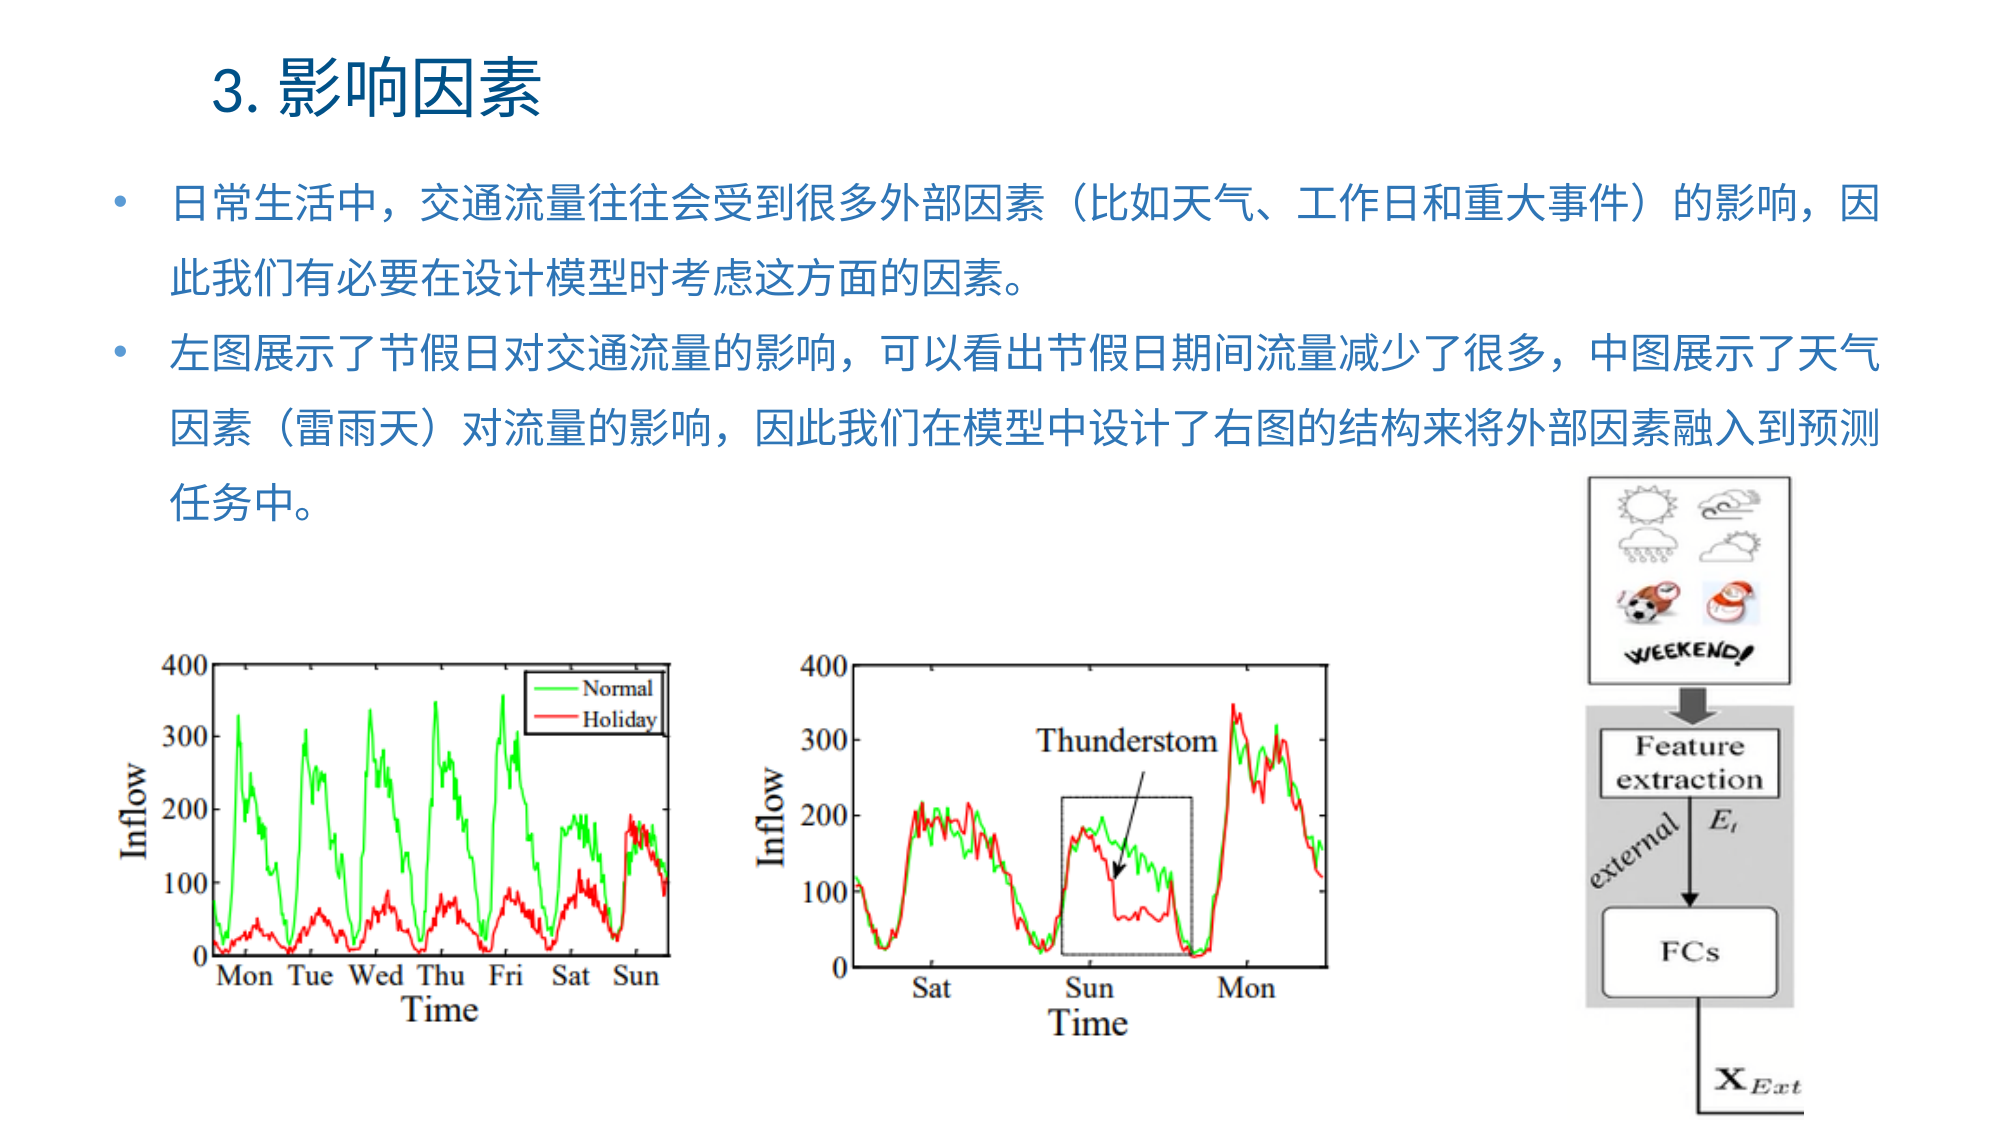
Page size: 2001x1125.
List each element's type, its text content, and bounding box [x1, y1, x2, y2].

picture [738, 639, 1379, 1052]
text_box 日常生活中，交通流量往往会受到很多外部因素（比如天气、工作日和重大事件）的影响，因此我们有必要在设计模型时考虑这方面的因素。 左图展示了节假日对交通流量的影响，可以看出节假日期间流量减少了很多，中图展示了天气因素（雷雨天）对流量的影响，因此我们在模型中设计了右图的结构来将外部因素融入到预测任务中。 [98, 144, 1902, 534]
text_box 3.影响因素 [195, 47, 885, 118]
picture [1567, 462, 1804, 1120]
picture [98, 639, 706, 1034]
